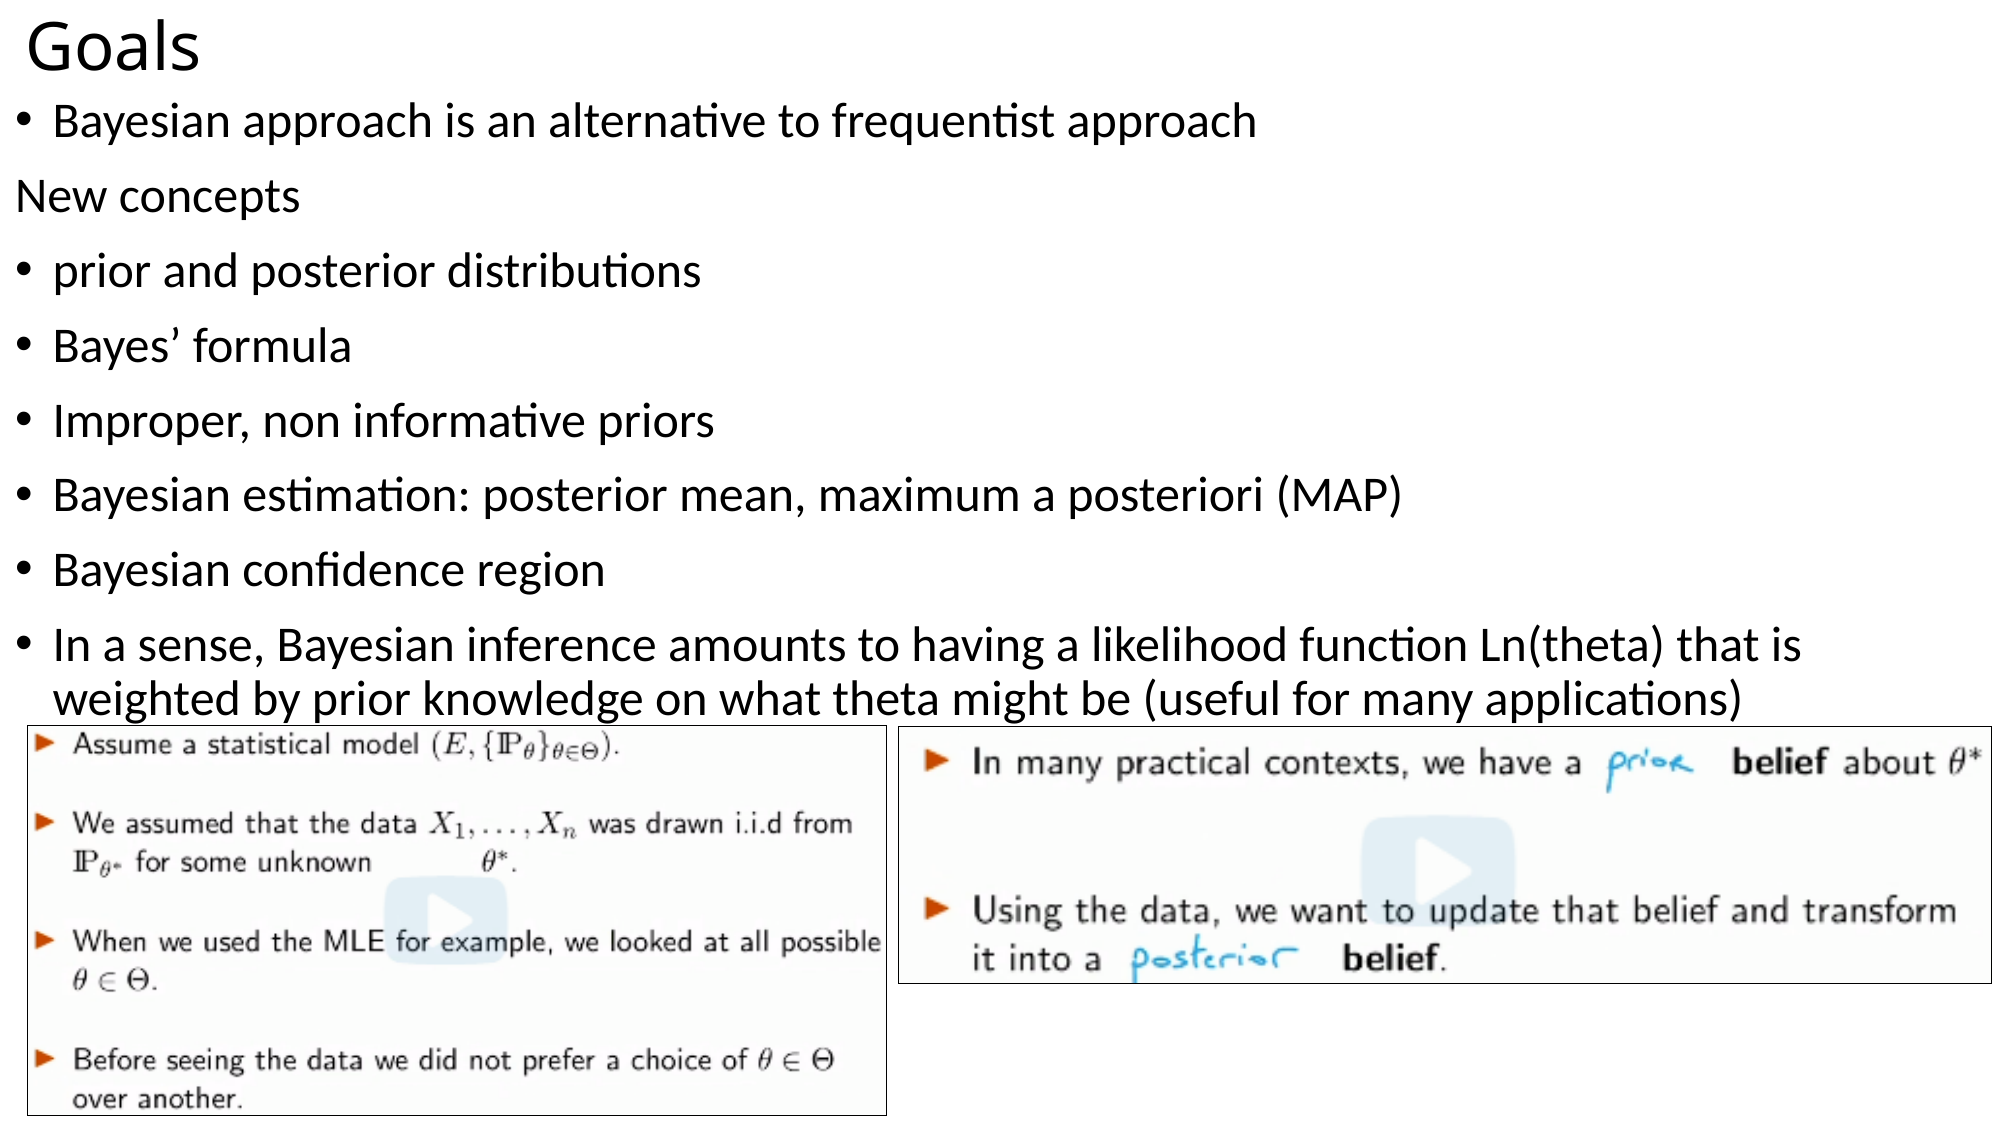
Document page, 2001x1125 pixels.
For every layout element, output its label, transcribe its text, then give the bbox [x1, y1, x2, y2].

picture [898, 726, 1992, 984]
picture [27, 725, 887, 1116]
list Bayesian approach is an alternative to frequentist approach New concepts prior and posterior distributions Bayes’ formula Improper, non informative priors Bayesian estimation: posterior mean, maximum a posteriori (MAP) Bayesian confidence region In a sense, Bayesian inference amounts to having a likelihood function Ln(theta) that is weighted by prior knowledge on what theta might be (useful for many applications) [0, 87, 1970, 1087]
title Goals [10, 4, 1974, 93]
